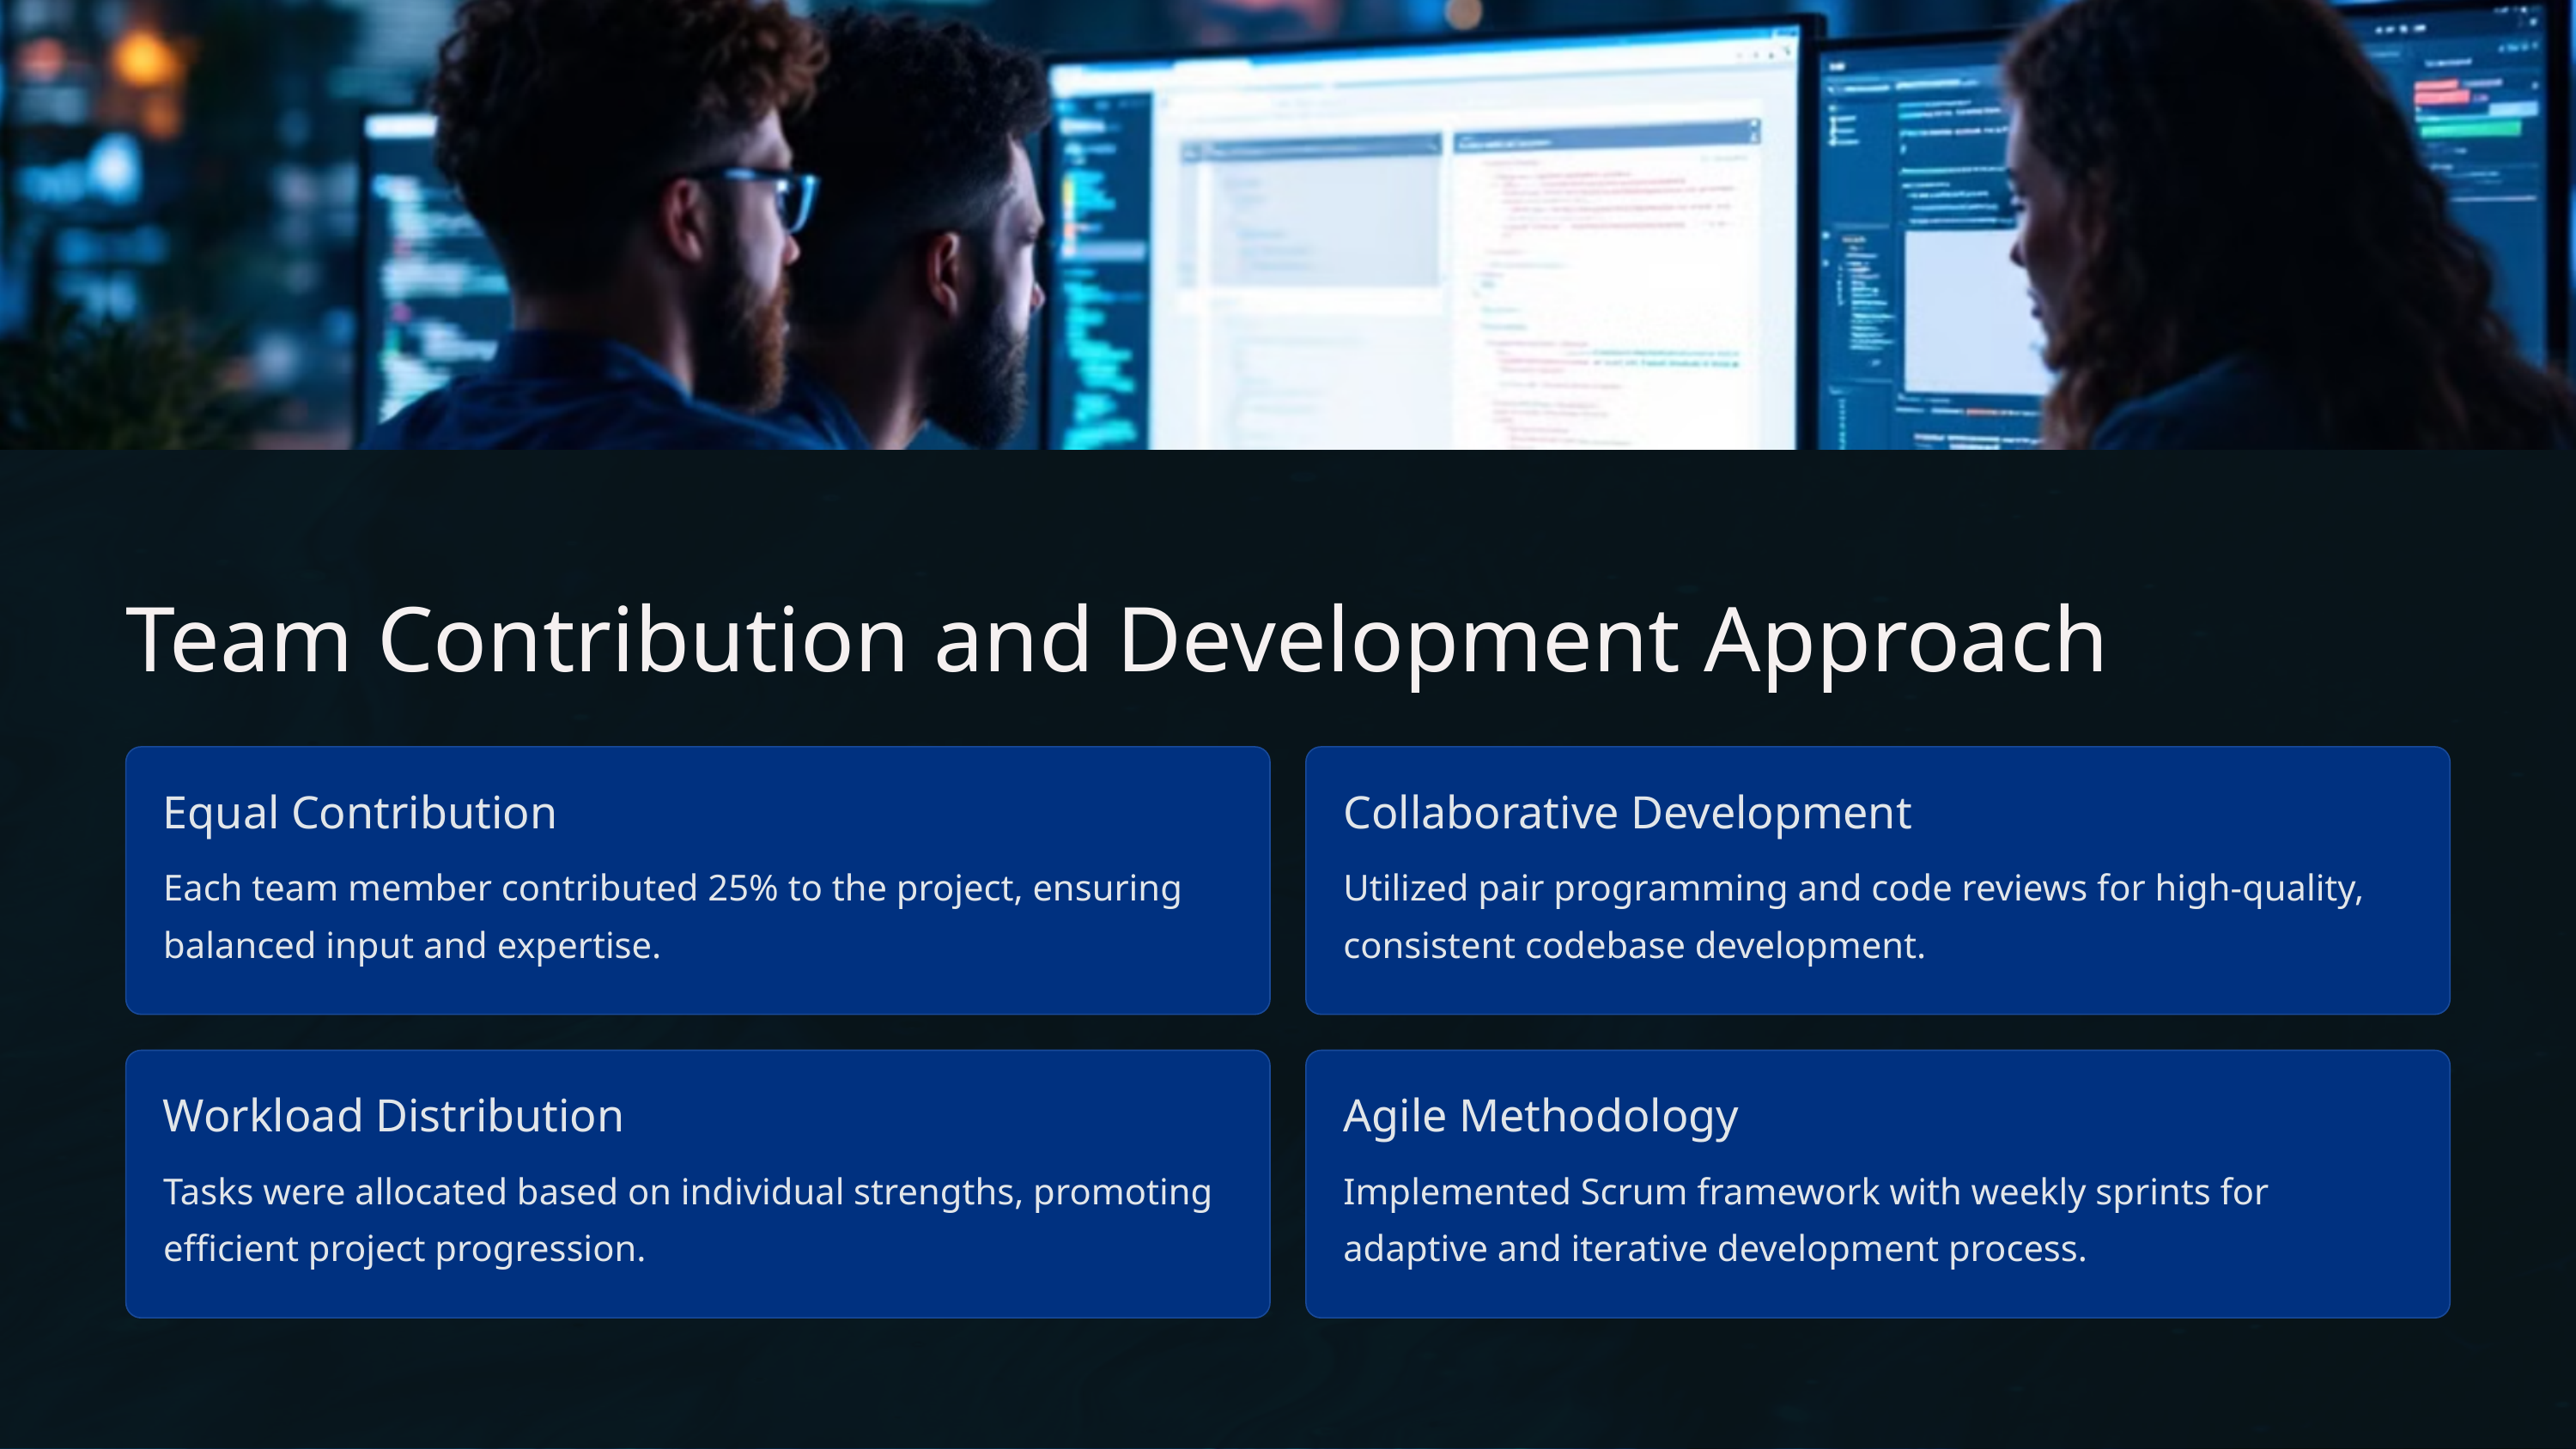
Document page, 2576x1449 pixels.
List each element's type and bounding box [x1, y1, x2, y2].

text_box [125, 1049, 1272, 1319]
text_box [1304, 1049, 2451, 1319]
text_box [0, 0, 2576, 1449]
text_box [125, 745, 1272, 1016]
text_box [1304, 745, 2451, 1016]
